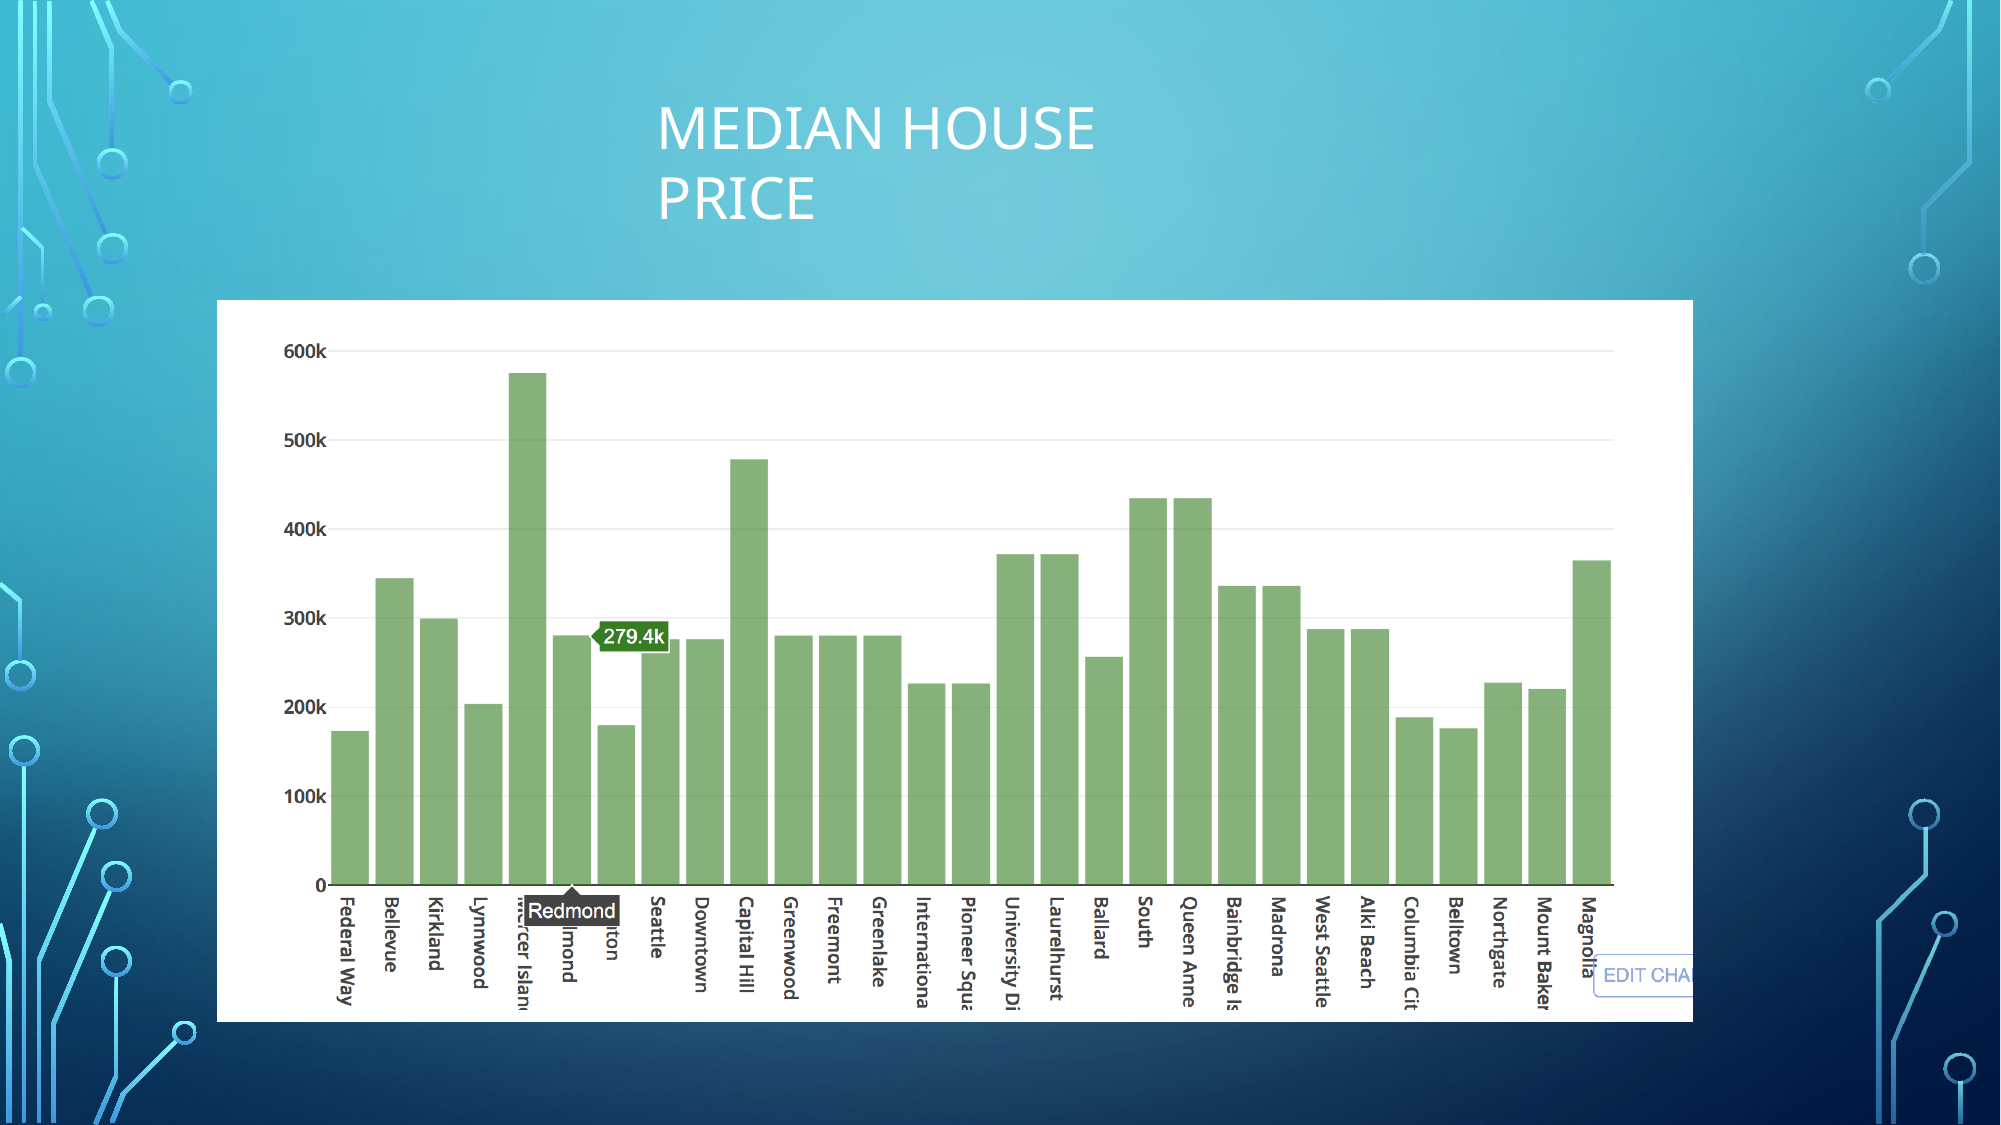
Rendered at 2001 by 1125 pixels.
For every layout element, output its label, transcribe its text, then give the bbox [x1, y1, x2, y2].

picture [217, 300, 1693, 1022]
text_box MEDIAN HOUSE PRICE [642, 84, 1210, 239]
